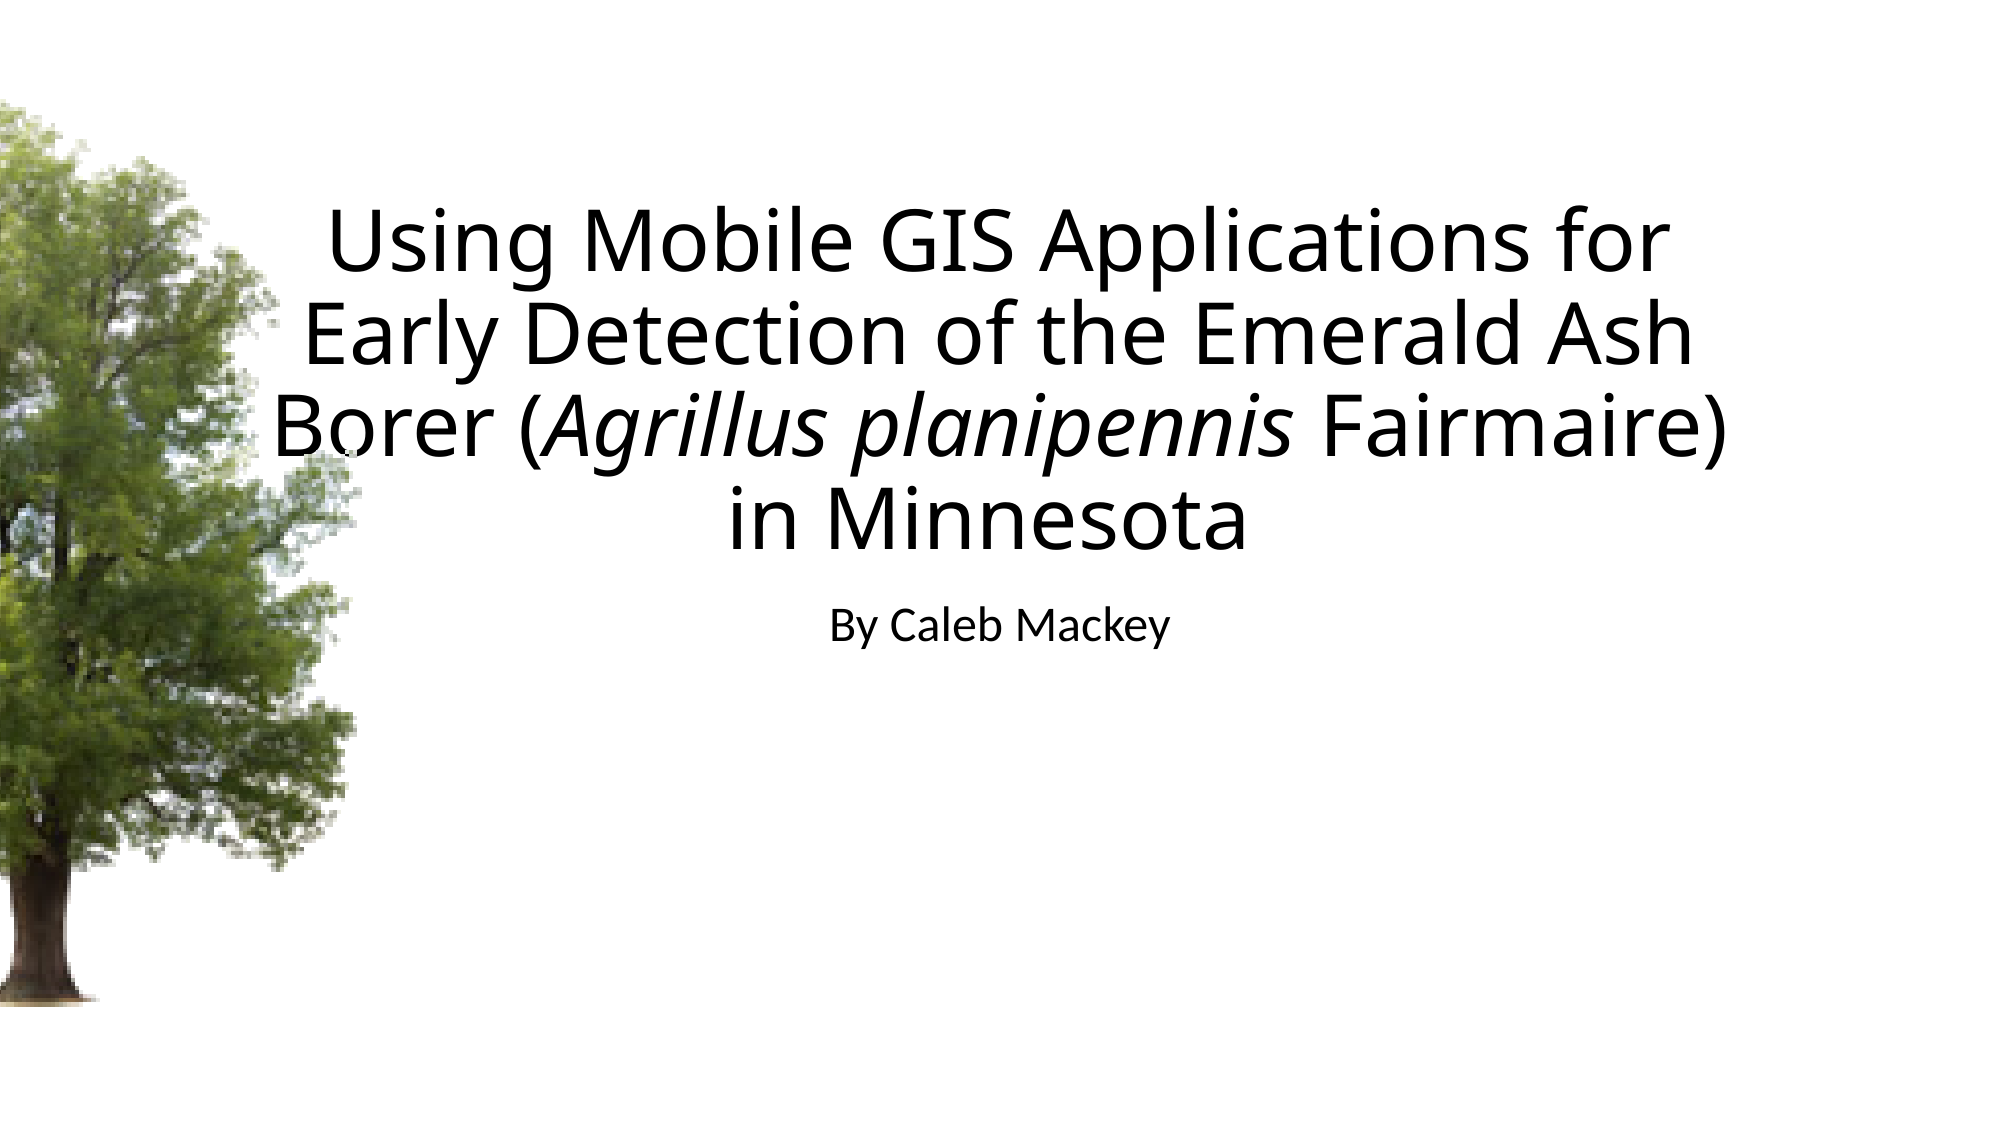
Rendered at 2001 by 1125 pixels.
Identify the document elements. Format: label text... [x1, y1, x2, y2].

title Using Mobile GIS Applications for Early Detection of the Emerald Ash Borer (Agrillus planipennis Fairmaire) in Minnesota [362, 184, 1750, 576]
subtitle By Caleb Mackey [362, 590, 1750, 863]
picture [0, 99, 362, 1007]
